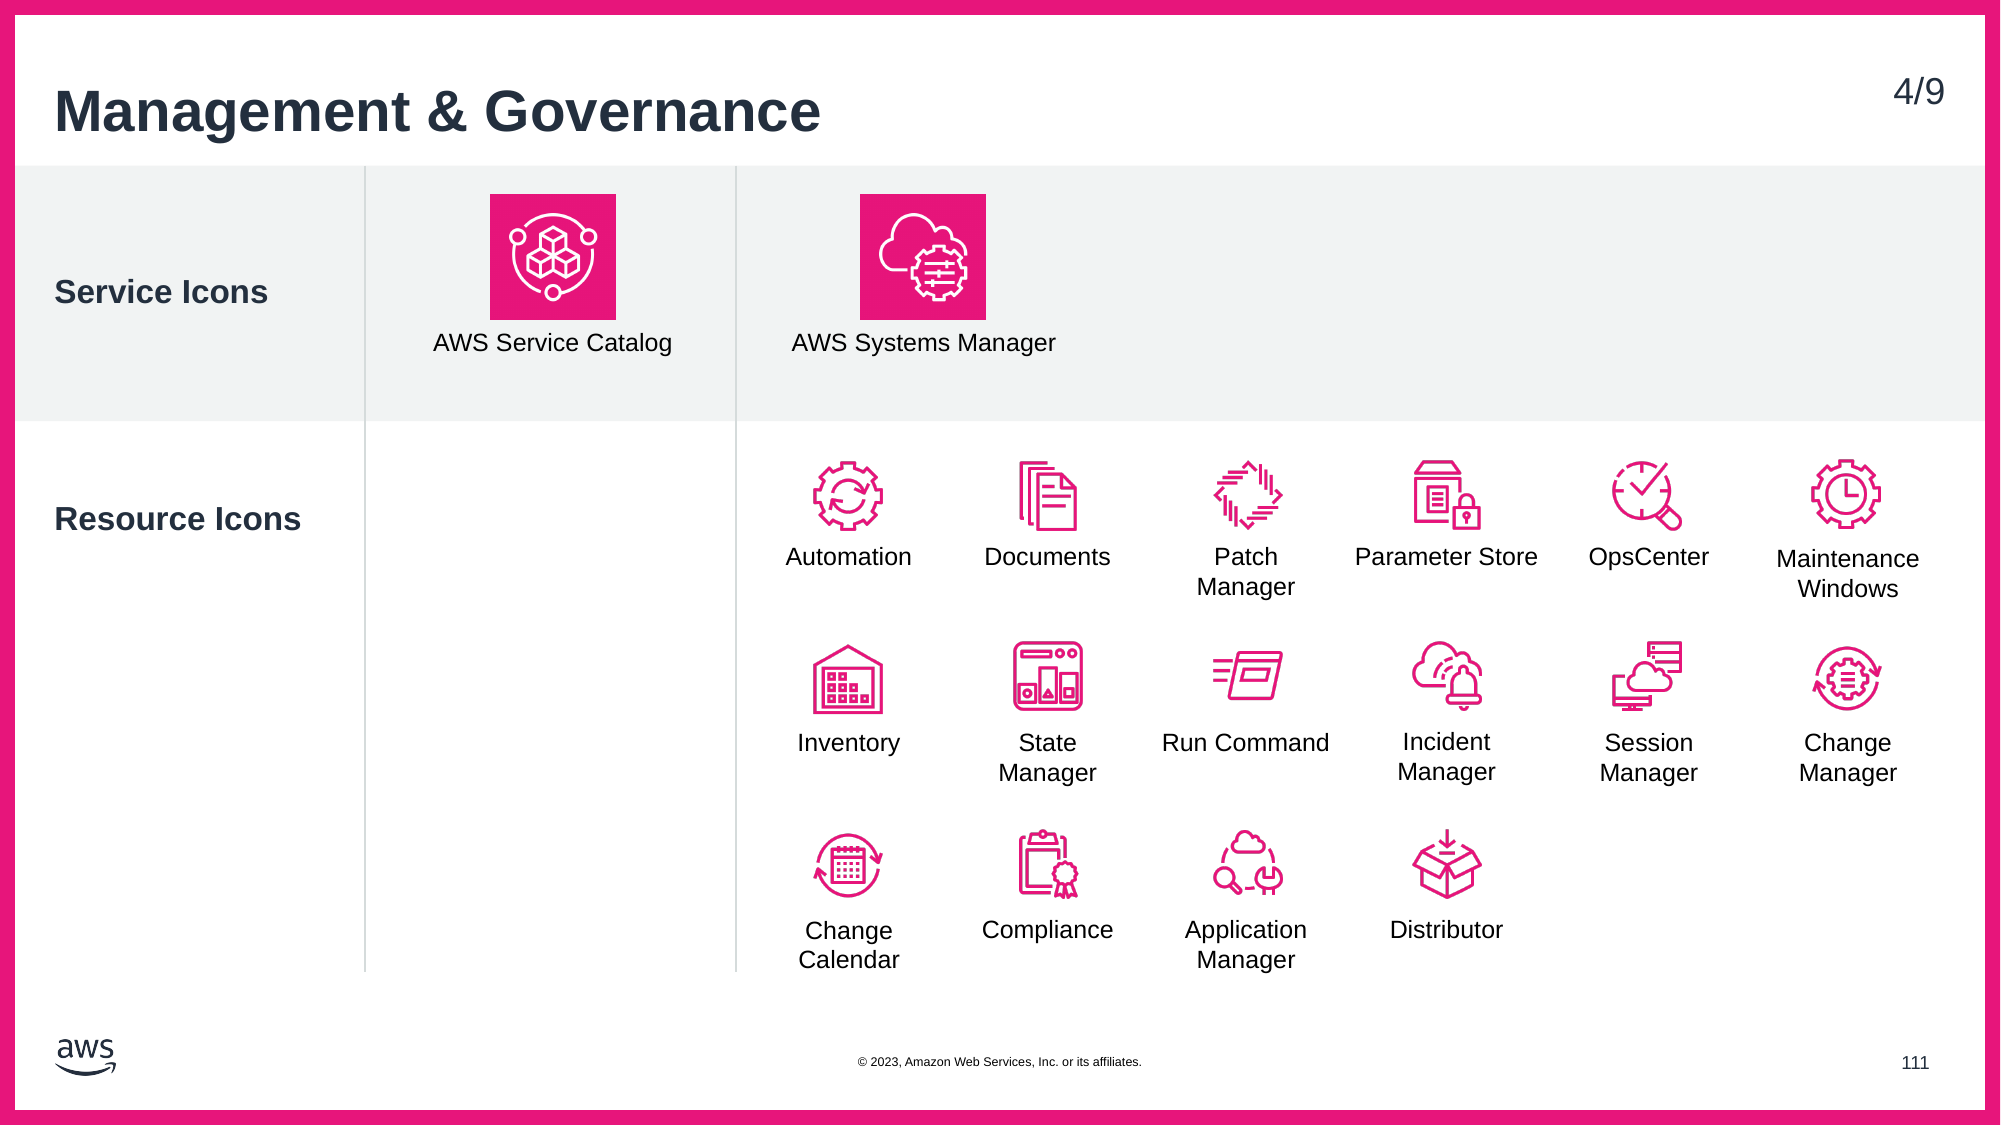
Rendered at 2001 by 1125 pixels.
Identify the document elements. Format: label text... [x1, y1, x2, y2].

picture [1210, 638, 1286, 714]
text_box Compliance [948, 905, 1146, 951]
text_box Change Manager [1739, 718, 1957, 794]
text_box Documents [951, 533, 1145, 578]
slide_number 111 [1494, 1031, 1945, 1092]
picture [1809, 640, 1885, 716]
text_box OpsCenter [1556, 533, 1743, 578]
title Management & Governance [39, 59, 1457, 166]
text_box Patch Manager [1149, 533, 1343, 608]
text_box Distributor [1347, 905, 1547, 951]
picture [1409, 457, 1485, 533]
picture [1808, 456, 1884, 532]
picture [1409, 826, 1485, 902]
text_box Automation [752, 533, 947, 578]
picture [55, 1039, 116, 1076]
text_box Change Calendar [740, 906, 958, 982]
text_box Session Manager [1540, 719, 1759, 795]
picture [1609, 638, 1685, 714]
picture [490, 194, 616, 320]
picture [810, 827, 886, 903]
picture [1010, 638, 1086, 714]
text_box Incident Manager [1342, 717, 1551, 793]
list 4/9 [1693, 59, 1961, 166]
picture [860, 194, 986, 320]
picture [1010, 458, 1086, 534]
picture [1210, 825, 1286, 901]
picture [810, 458, 886, 534]
text_box State Manager [950, 719, 1145, 795]
text_box Application Manager [1146, 905, 1346, 981]
text_box Inventory [752, 719, 947, 765]
picture [1609, 458, 1685, 534]
picture [1011, 826, 1087, 902]
picture [810, 641, 886, 717]
picture [1409, 638, 1485, 714]
picture [1210, 457, 1286, 533]
text_box Run Command [1146, 719, 1342, 765]
text_box AWS Service Catalog [369, 319, 735, 364]
footer © 2023, Amazon Web Services, Inc. or its affiliates. [662, 1031, 1338, 1092]
text_box AWS Systems Manager [736, 319, 1113, 364]
text_box Maintenance Windows [1751, 535, 1946, 610]
text_box Parameter Store [1337, 533, 1556, 578]
